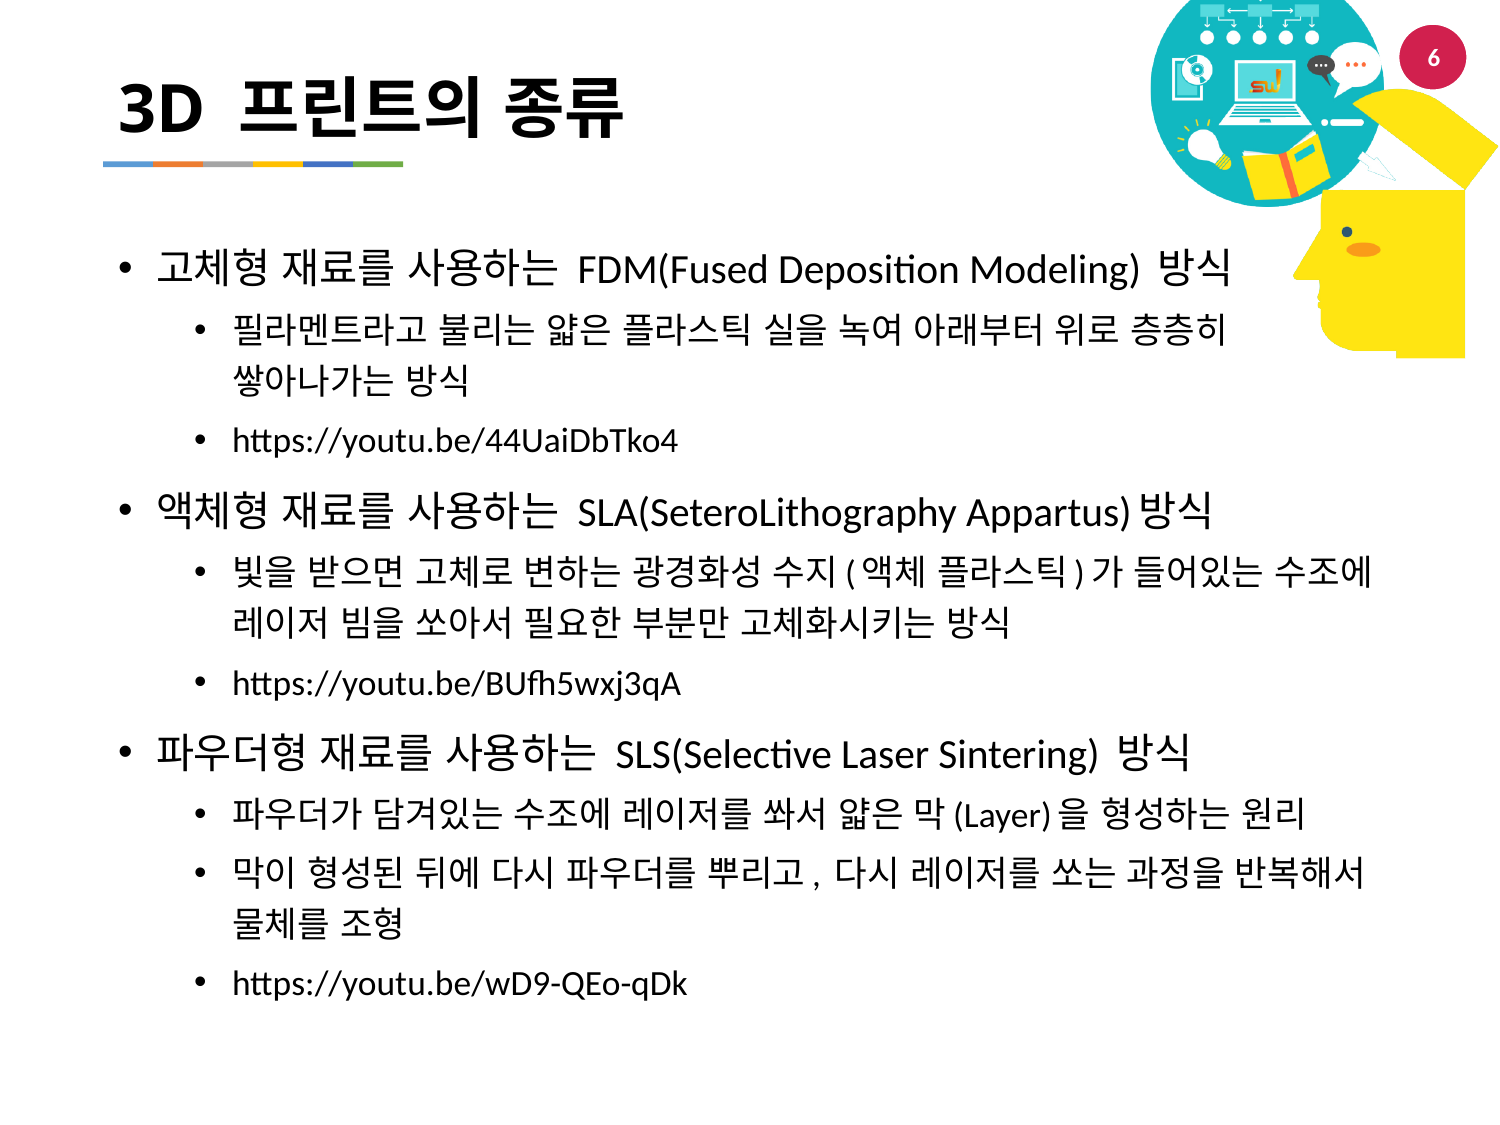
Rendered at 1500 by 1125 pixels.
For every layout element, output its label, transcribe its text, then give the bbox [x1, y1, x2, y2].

title 3D 프린트의 종류 [103, 59, 1365, 162]
list 고체형 재료를 사용하는 FDM(Fused Deposition Modeling) 방식 필라멘트라고 불리는 얇은 플라스틱 실을 녹여 아래부터 위로 층층히 쌓아나가는 방식 https://youtu.be/44UaiDbTko4 액체형 재료를 사용하는 SLA(SeteroLithography Appartus)방식 빛을 받으면 고체로 변하는 광경화성 수지(액체 플라스틱)가 들어있는 수조에 레이저 빔을 쏘아서 필요한 부분만 고체화시키는 방식 https://youtu.be/BUfh5wxj3qA 파우더형 재료를 사용하는 SLS(Selective Laser Sintering) 방식 파우더가 담겨있는 수조에 레이저를 쏴서 얇은 막(Layer)을 형성하는 원리 막이 형성된 뒤에 다시 파우더를 뿌리고, 다시 레이저를 쏘는 과정을 반복해서 물체를 조형 https://youtu.be/wD9-QEo-qDk [103, 224, 1397, 1014]
slide_number 6 [1400, 23, 1468, 89]
picture [1146, 0, 1500, 359]
